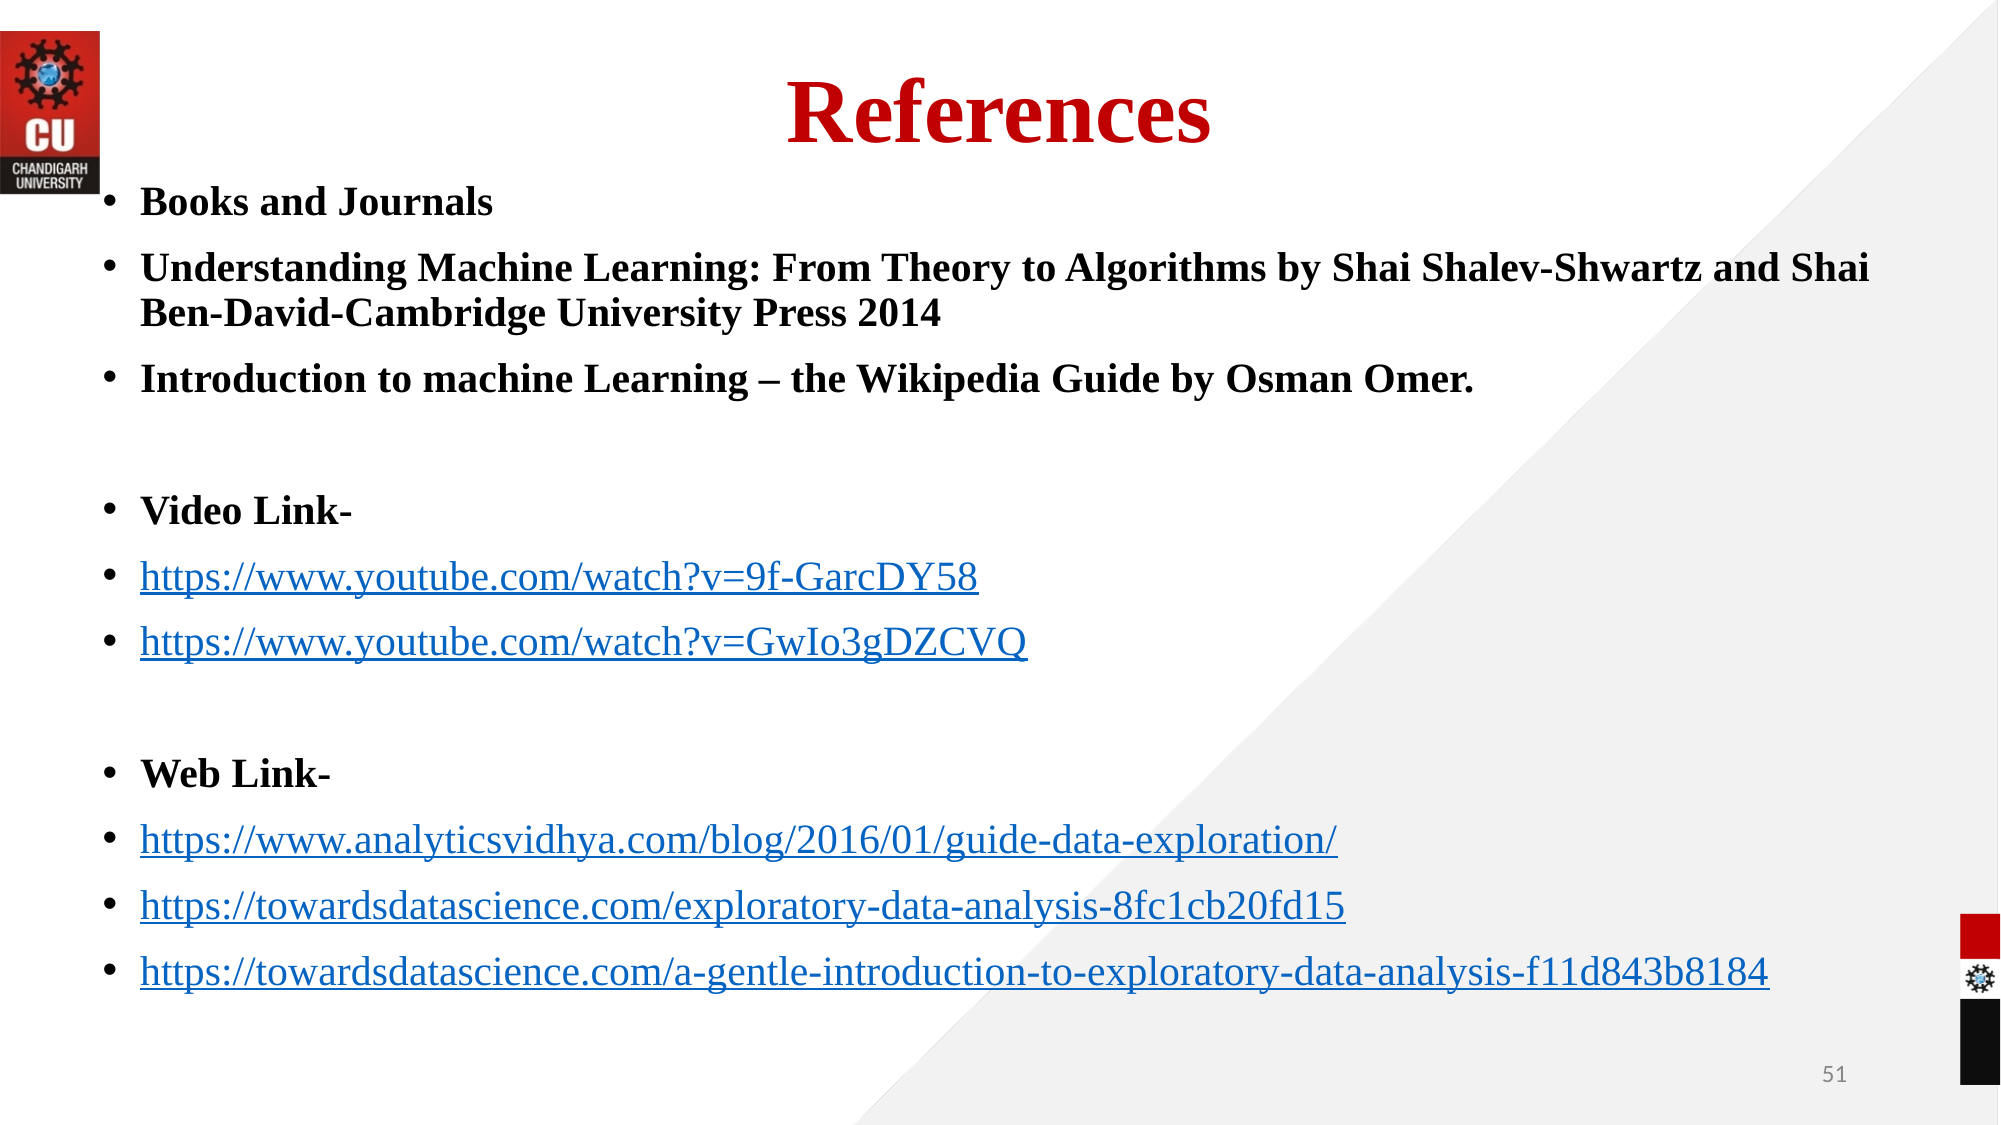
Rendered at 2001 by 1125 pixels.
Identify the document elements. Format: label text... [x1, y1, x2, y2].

picture [0, 0, 2001, 1125]
title References [137, 3, 1863, 172]
list Books and Journals Understanding Machine Learning: From Theory to Algorithms by Shai Shalev-Shwartz and Shai Ben-David-Cambridge University Press 2014 Introduction to machine Learning – the Wikipedia Guide by Osman Omer. Video Link- https://www.youtube.com/watch?v=9f-GarcDY58 https://www.youtube.com/watch?v=GwIo3gDZCVQ Web Link- https://www.analyticsvidhya.com/blog/2016/01/guide-data-exploration/ https://towardsdatascience.com/exploratory-data-analysis-8fc1cb20fd15 https://towardsdatascience.com/a-gentle-introduction-to-exploratory-data-analysis-f11d843b8184 [87, 172, 1953, 1073]
slide_number ‹#› [1412, 1042, 1863, 1103]
